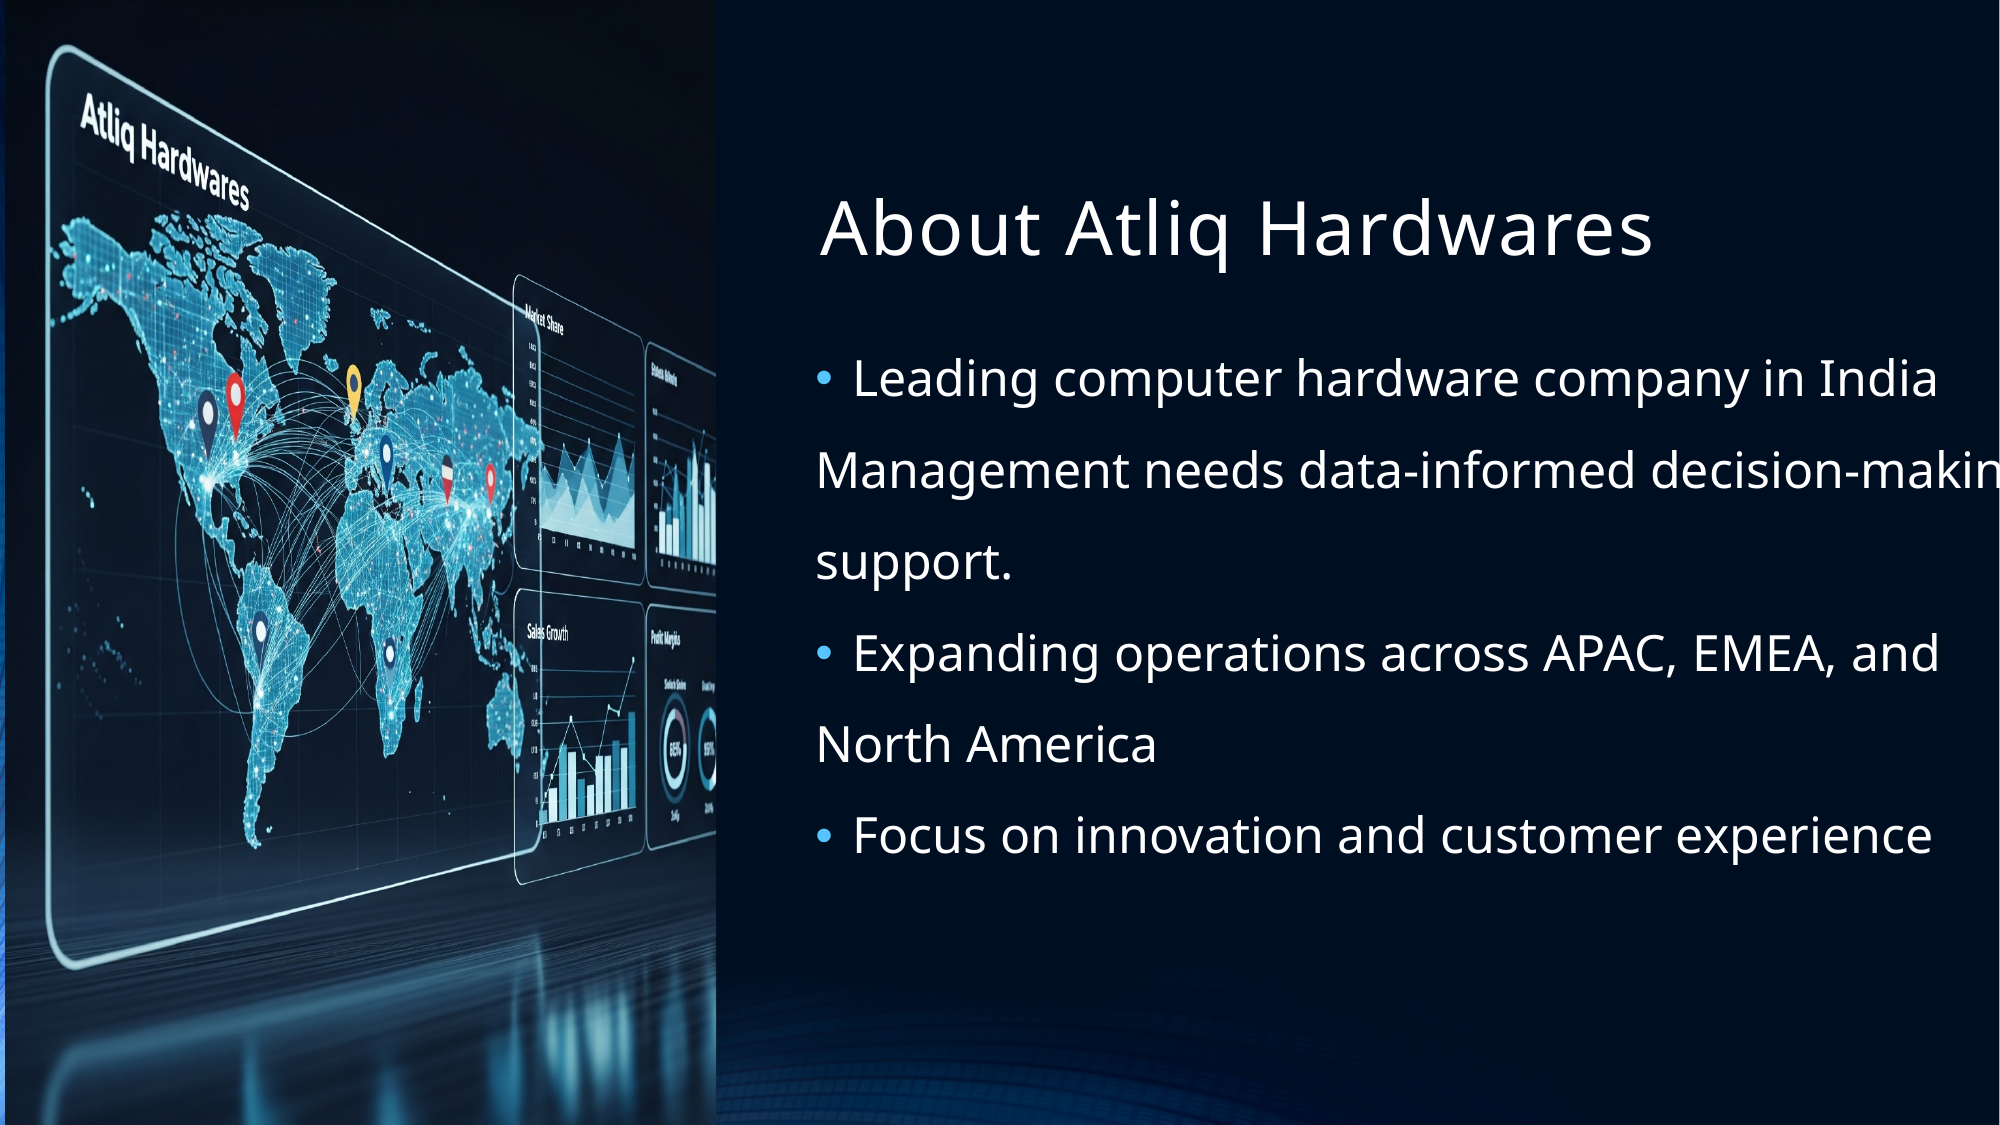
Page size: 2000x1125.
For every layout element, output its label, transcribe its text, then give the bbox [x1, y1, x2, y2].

title About Atliq Hardwares [805, 54, 2000, 280]
list Leading computer hardware company in India Management needs data-informed decision-making support. Expanding operations across APAC, EMEA, and North America Focus on innovation and customer experience [800, 346, 2000, 1021]
picture [0, 0, 2000, 1125]
